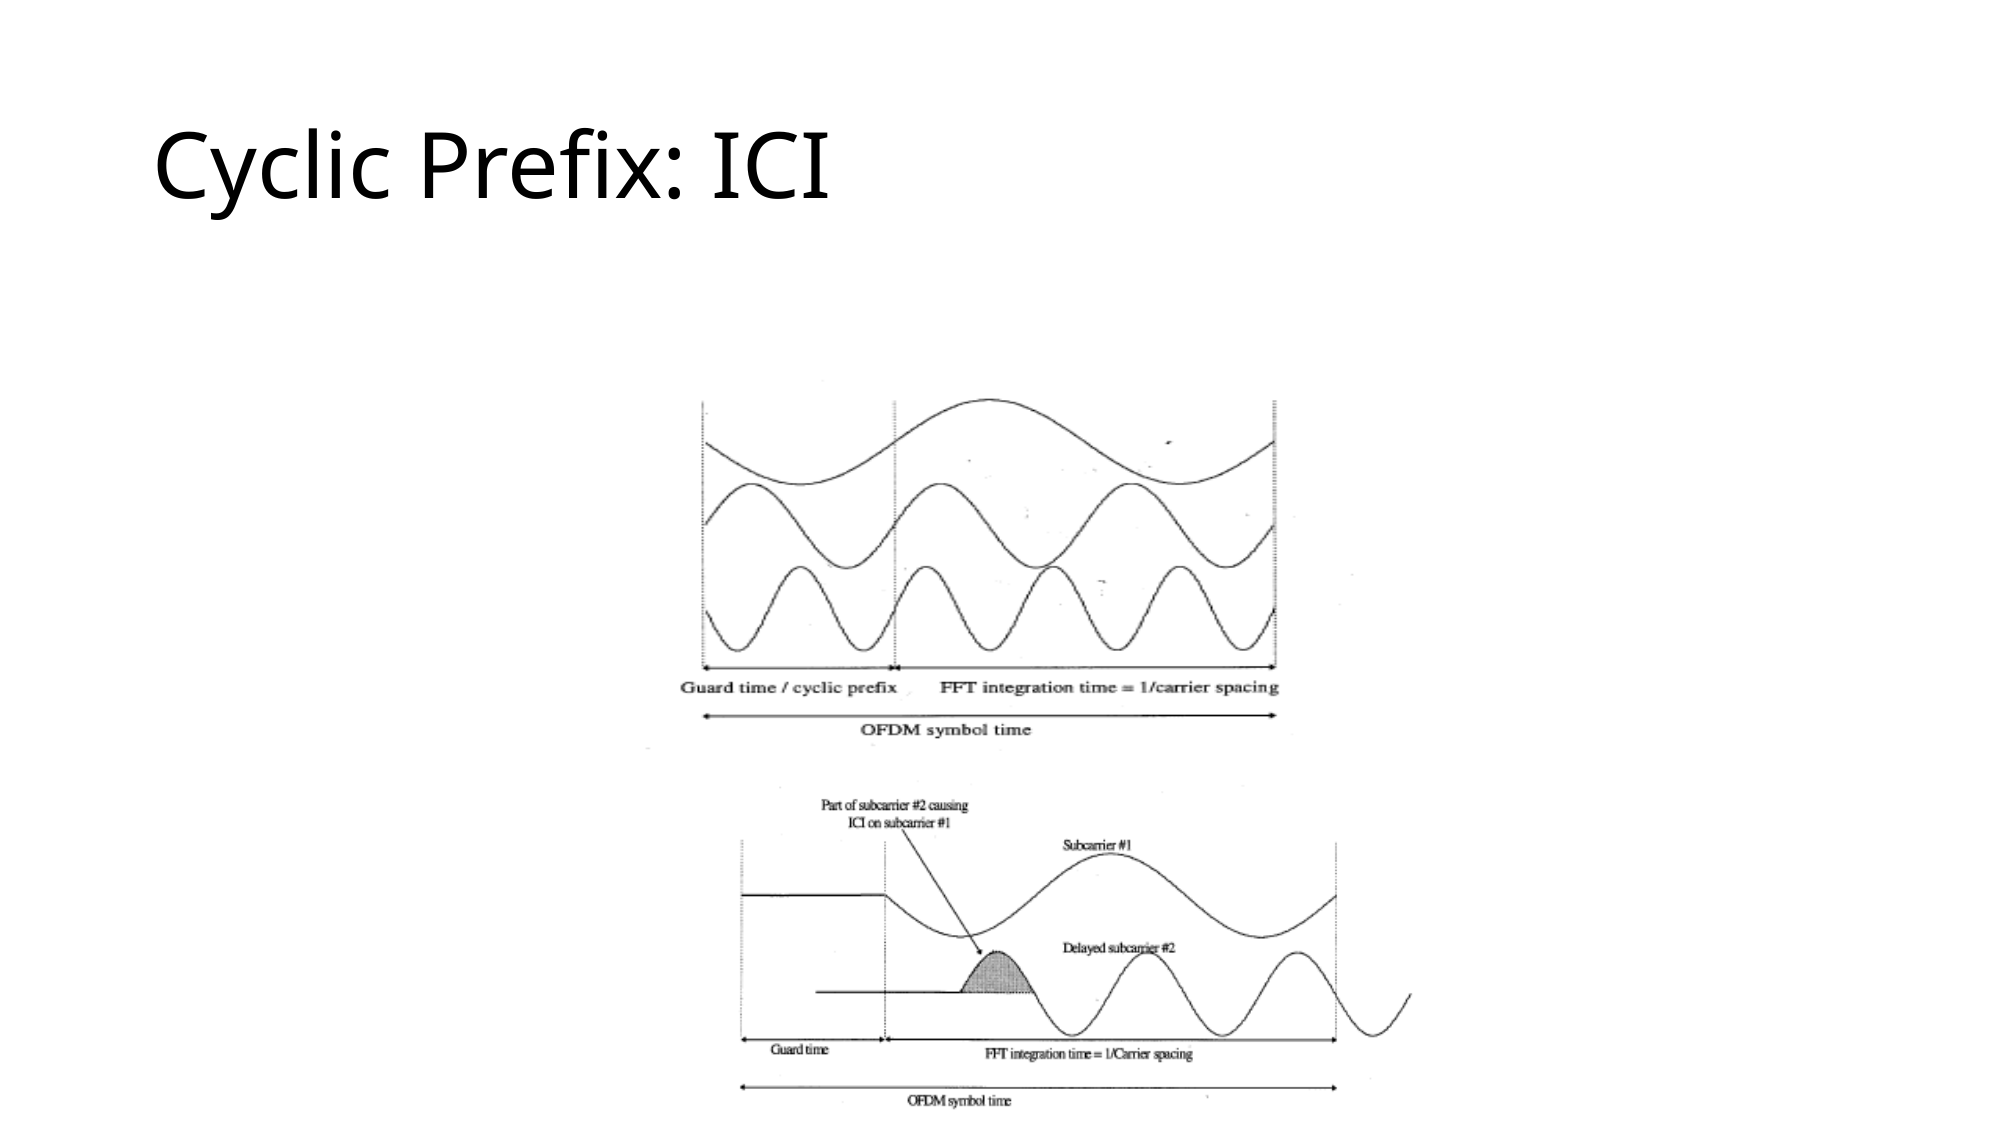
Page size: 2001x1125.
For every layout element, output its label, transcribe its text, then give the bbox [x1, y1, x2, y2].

picture [717, 776, 1431, 1125]
title Cyclic Prefix: ICI [137, 59, 1863, 278]
picture [638, 374, 1362, 751]
